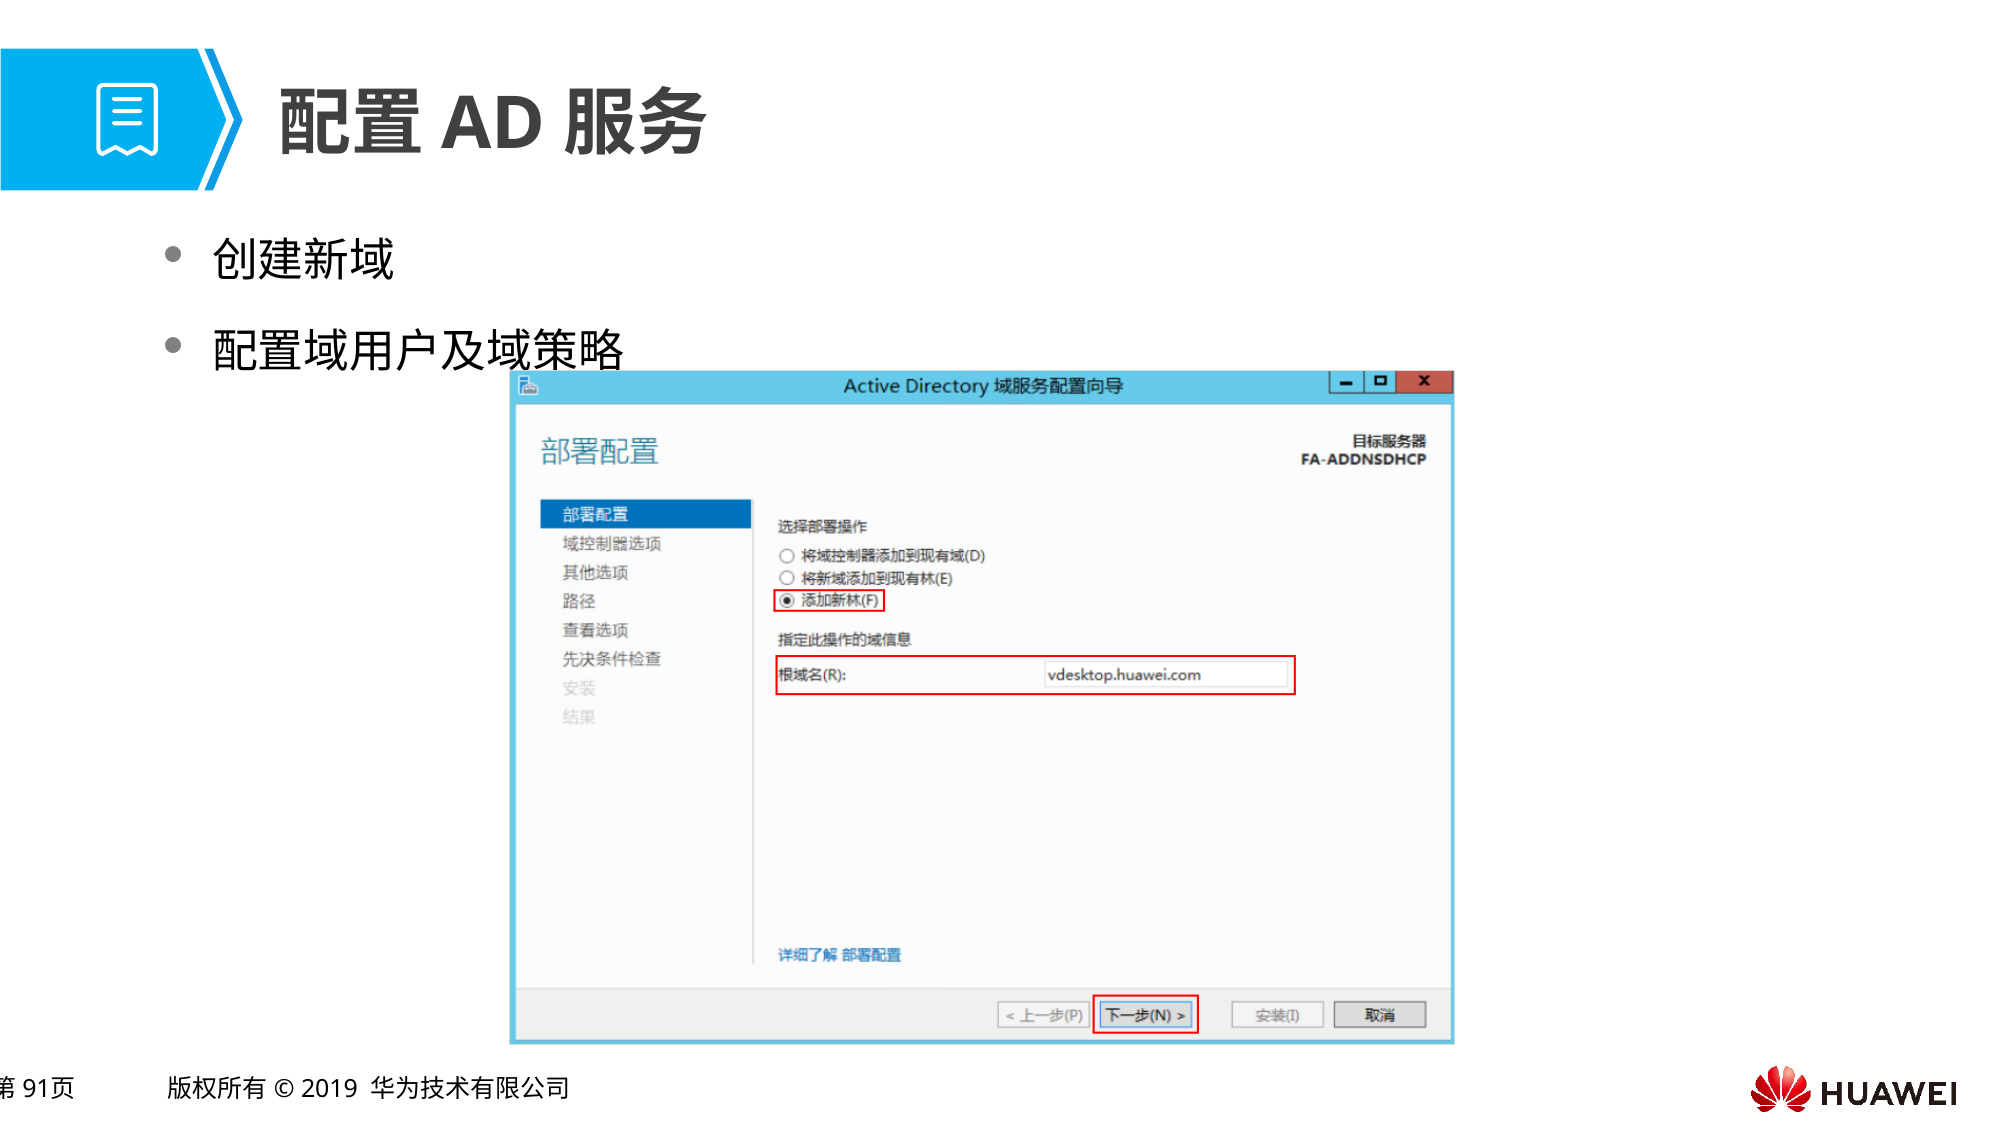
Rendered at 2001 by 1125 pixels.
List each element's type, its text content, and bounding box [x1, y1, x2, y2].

title 配置AD服务 [261, 67, 1875, 173]
list 创建新域 配置域用户及域策略 [149, 202, 1883, 971]
picture [509, 370, 1455, 1045]
picture [1751, 1066, 1956, 1112]
